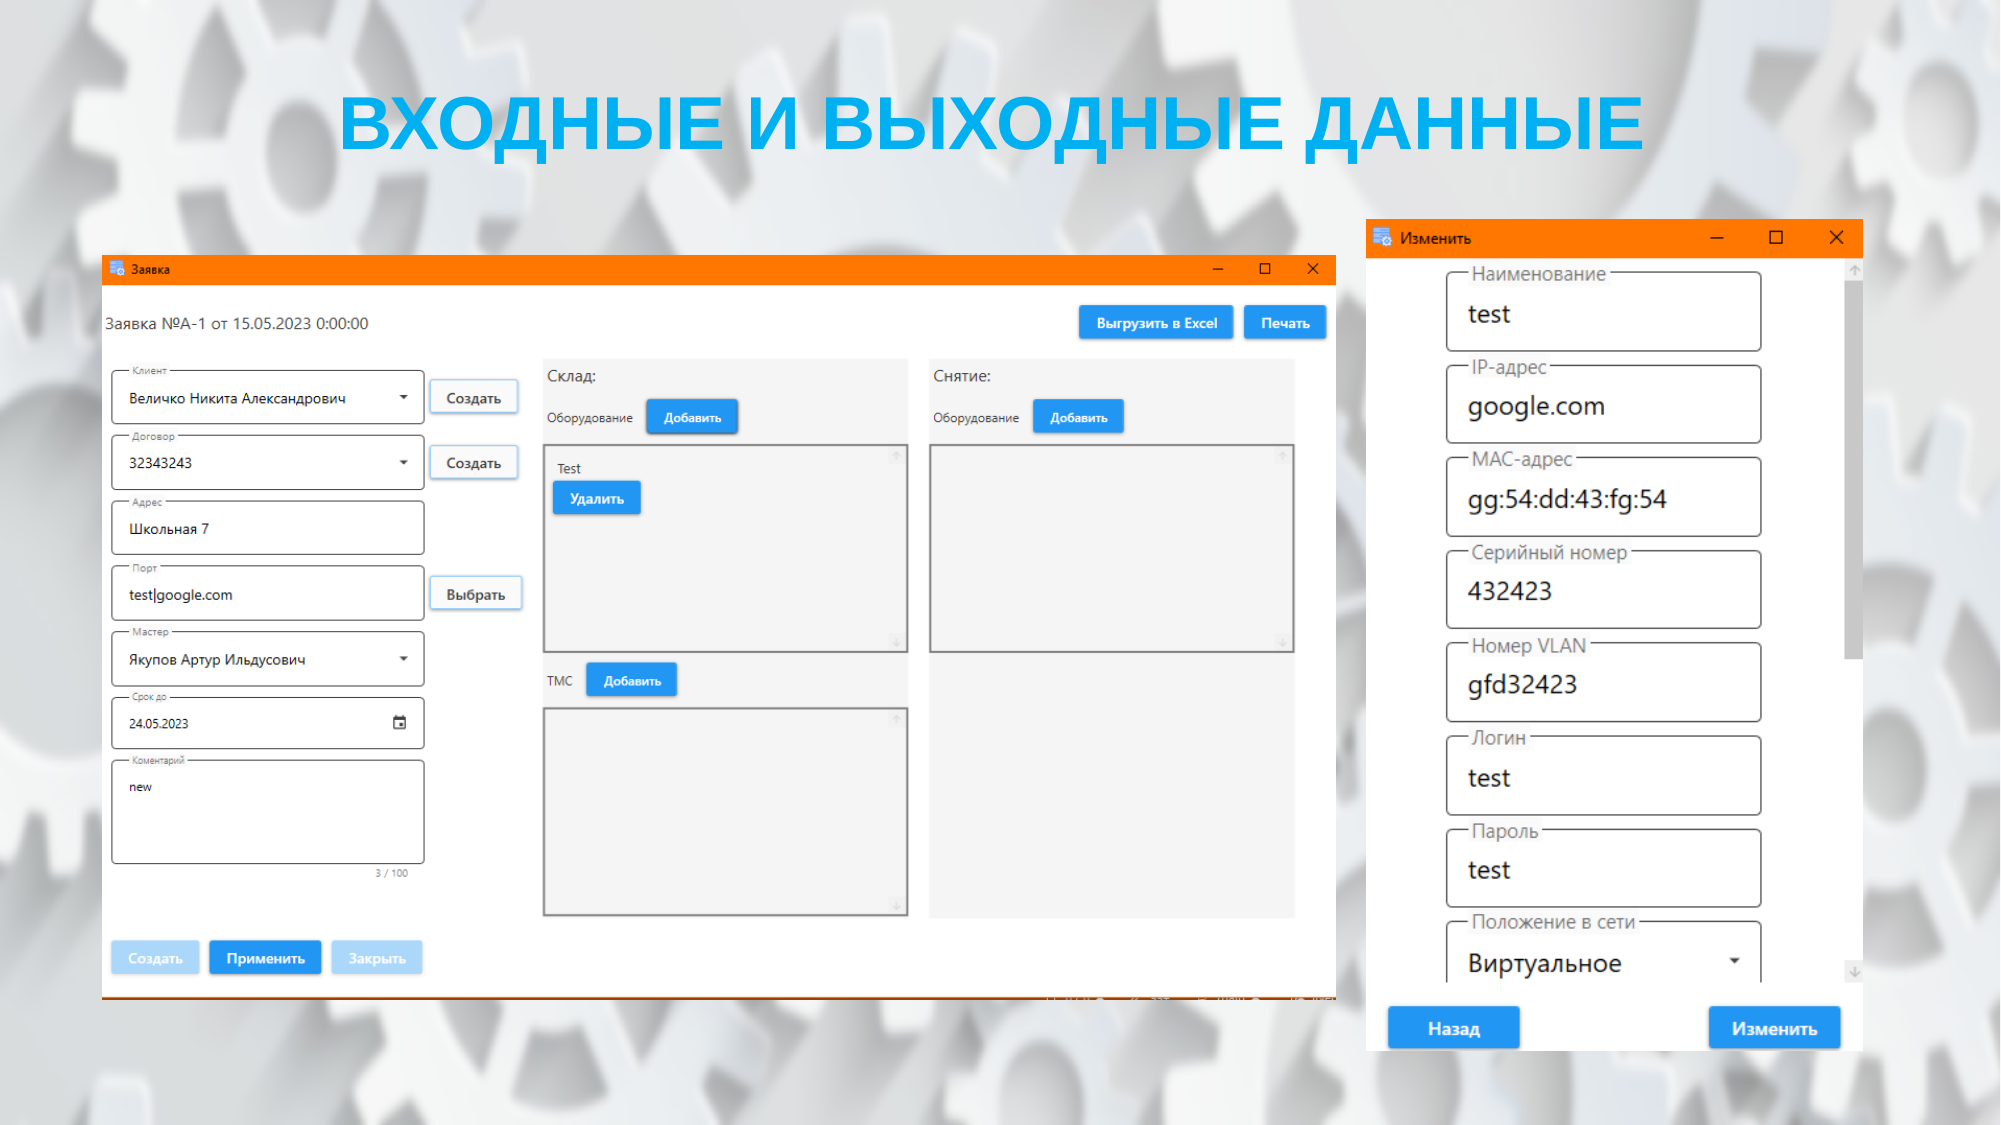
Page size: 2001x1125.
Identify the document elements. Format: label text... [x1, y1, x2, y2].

picture [0, 0, 2001, 1125]
text_box Входные и выходные данные [23, 19, 1961, 220]
